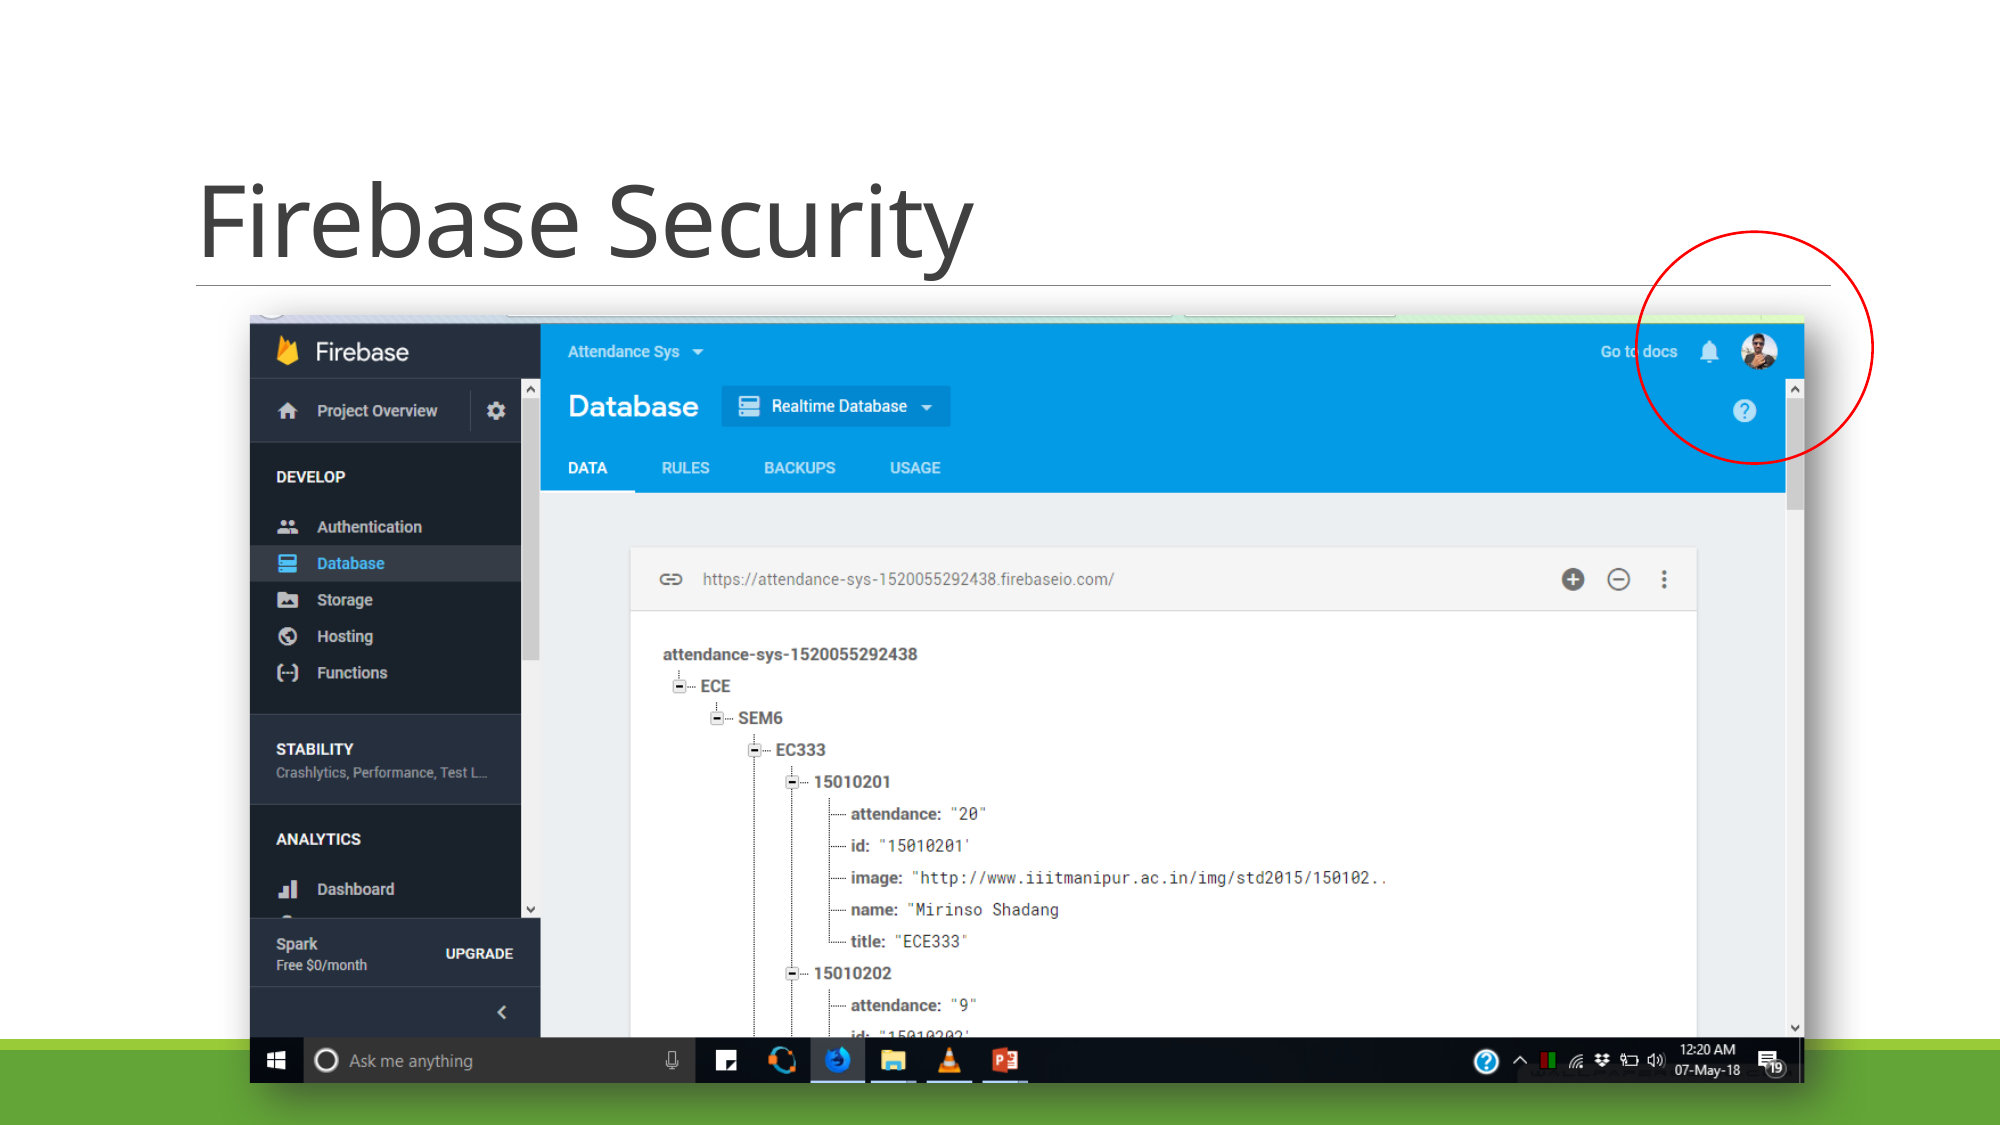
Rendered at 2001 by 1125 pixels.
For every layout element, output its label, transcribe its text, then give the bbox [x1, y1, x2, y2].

text_box [1640, 230, 1874, 449]
title Firebase Security [180, 47, 1830, 285]
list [249, 315, 1806, 1083]
